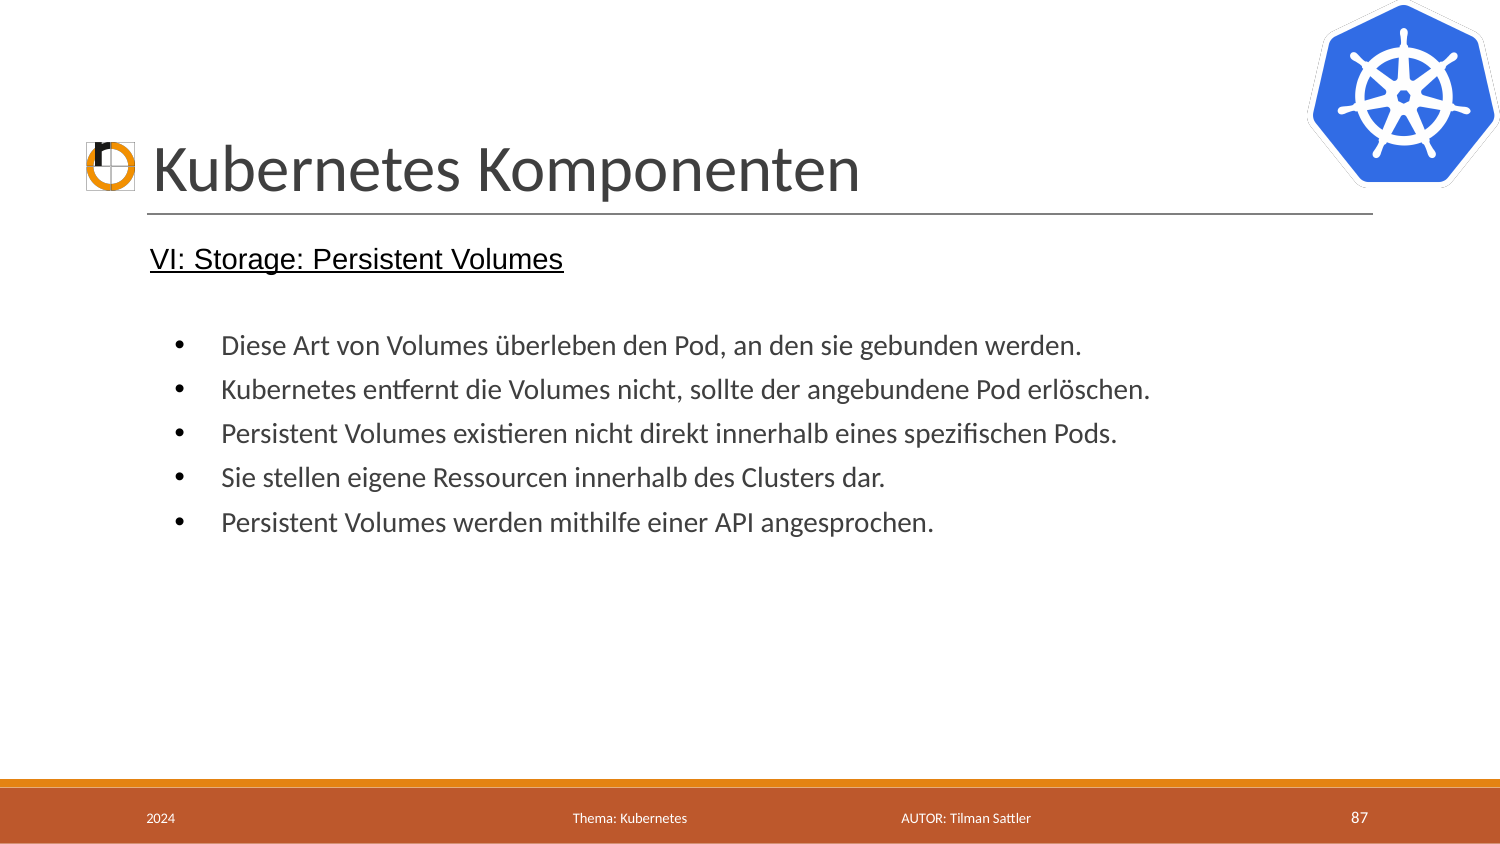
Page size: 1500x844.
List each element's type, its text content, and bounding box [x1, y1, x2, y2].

text_box VI: Storage: Persistent Volumes [134, 233, 796, 283]
picture [1307, 0, 1500, 188]
list Diese Art von Volumes überleben den Pod, an den sie gebunden werden. Kubernetes entfernt die Volumes nicht, sollte der angebundene Pod erlöschen. Persistent Volumes existieren nicht direkt innerhalb eines spezifischen Pods. Sie stellen eigene Ressourcen innerhalb des Clusters dar. Persistent Volumes werden mithilfe einer API angesprochen. [135, 324, 1373, 723]
picture [83, 141, 136, 191]
slide_number 87 [1218, 794, 1380, 840]
slide_number 2024 [135, 794, 440, 840]
footer Thema: Kubernetes AUTOR: Tilman Sattler [453, 794, 1152, 840]
title Kubernetes Komponenten [141, 32, 1380, 211]
